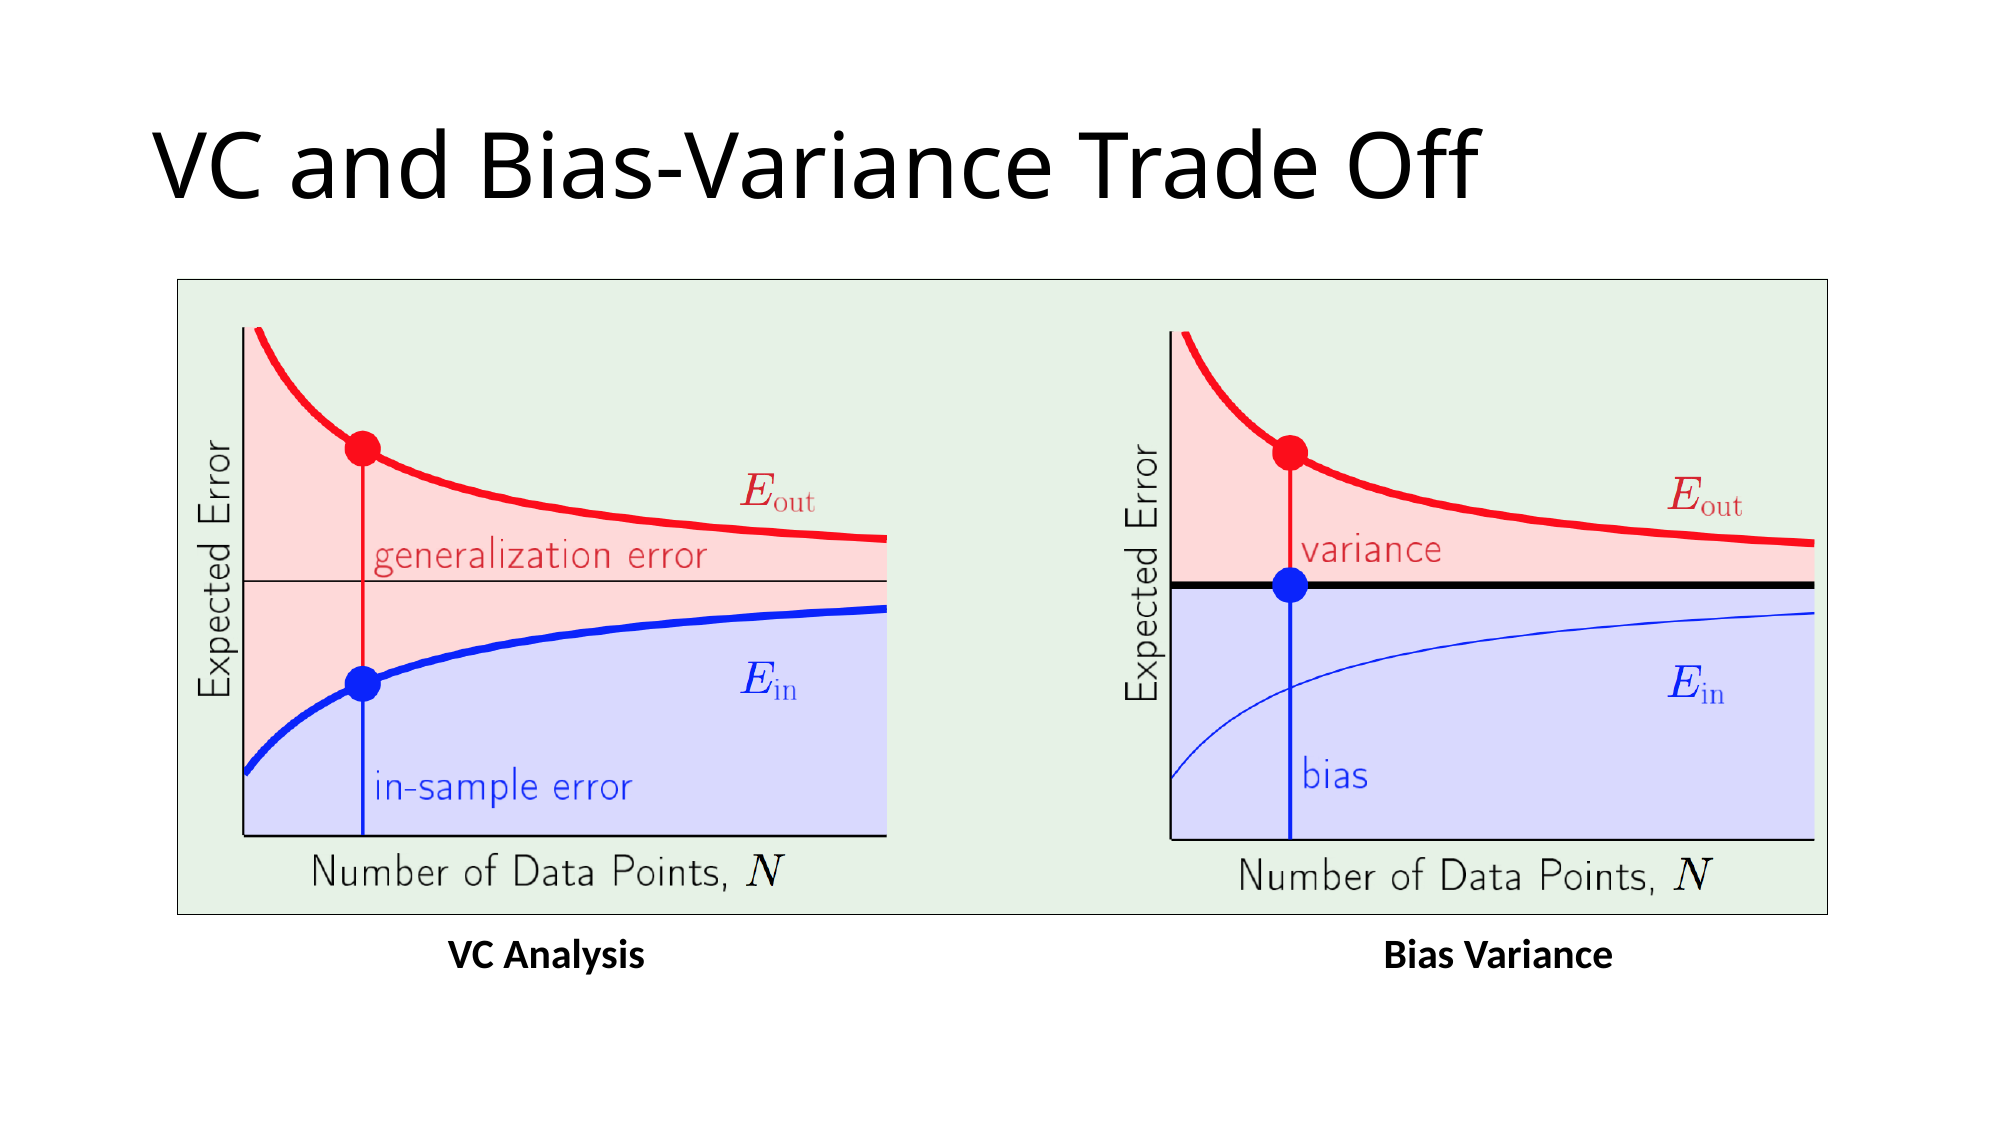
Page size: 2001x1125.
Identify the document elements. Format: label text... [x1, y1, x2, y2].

title VC and Bias-Variance Trade Off [137, 59, 1863, 278]
picture [177, 278, 1828, 915]
